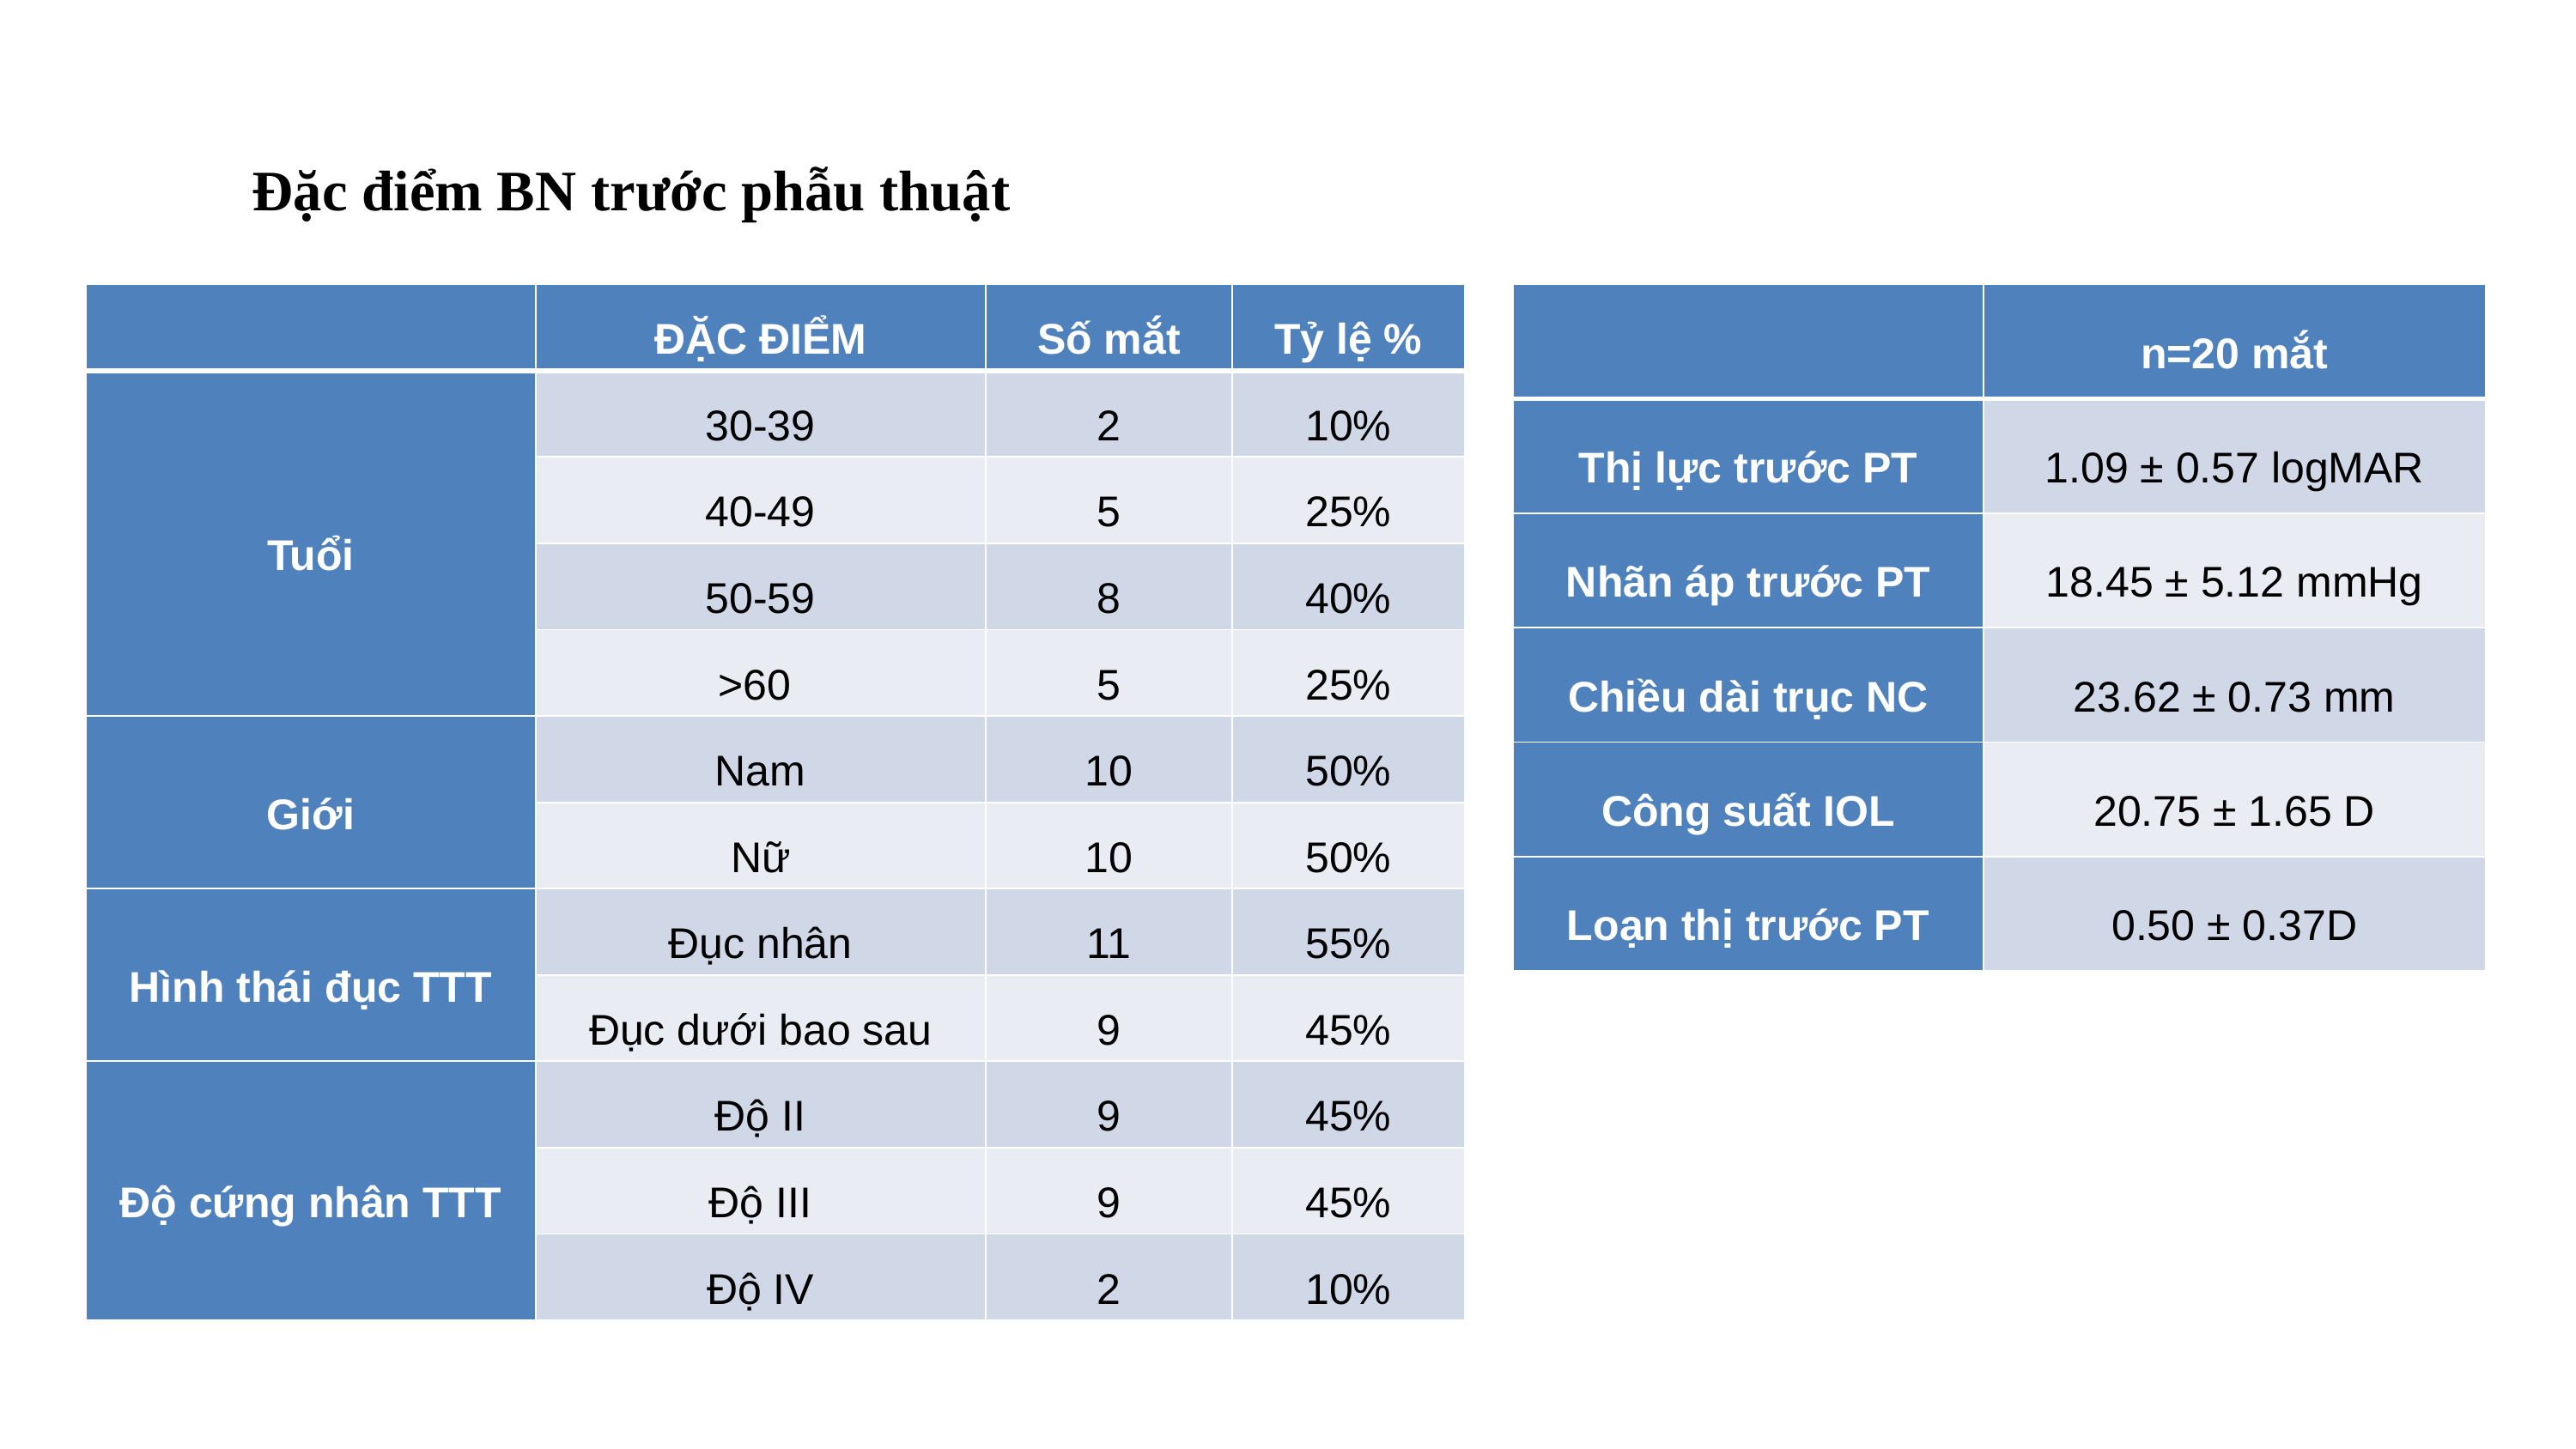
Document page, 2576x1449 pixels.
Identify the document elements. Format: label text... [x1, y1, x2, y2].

table_cell 50% [1233, 717, 1464, 802]
table_cell 25% [1233, 458, 1464, 543]
table_cell Độ IV [537, 1234, 985, 1319]
table_cell 9 [987, 976, 1231, 1060]
table_cell 5 [987, 458, 1231, 543]
table_cell 9 [987, 1062, 1231, 1147]
table_cell Hình thái đục TTT [87, 889, 535, 1060]
table_cell 10% [1233, 1234, 1464, 1319]
table_cell 9 [987, 1149, 1231, 1234]
table_header n=20 mắt [1984, 285, 2485, 397]
table_header ĐẶC ĐIỂM [537, 285, 985, 368]
table_cell Đục dưới bao sau [537, 976, 985, 1060]
table_cell Độ III [537, 1149, 985, 1234]
table_cell 40-49 [537, 458, 985, 543]
table_cell 1.09 ± 0.57 logMAR [1984, 401, 2485, 512]
table_cell Đục nhân [537, 889, 985, 974]
table_cell 0.50 ± 0.37D [1984, 858, 2485, 970]
table_cell Độ cứng nhân TTT [87, 1062, 535, 1319]
table_header [87, 285, 535, 368]
table_cell 55% [1233, 889, 1464, 974]
table_cell 23.62 ± 0.73 mm [1984, 628, 2485, 742]
table_cell 20.75 ± 1.65 D [1984, 743, 2485, 856]
table_cell 45% [1233, 976, 1464, 1060]
table_cell 8 [987, 544, 1231, 629]
table_cell Chiều dài trục NC [1514, 628, 1983, 742]
table_cell 25% [1233, 630, 1464, 715]
table_cell 40% [1233, 544, 1464, 629]
table_cell 10 [987, 717, 1231, 802]
table_header [1514, 285, 1983, 397]
table_cell Loạn thị trước PT [1514, 858, 1983, 970]
table_header Số mắt [987, 285, 1231, 368]
table_cell 50-59 [537, 544, 985, 629]
table_cell 2 [987, 373, 1231, 456]
table_cell 18.45 ± 5.12 mmHg [1984, 514, 2485, 627]
table_cell 11 [987, 889, 1231, 974]
table_cell Độ II [537, 1062, 985, 1147]
table_cell 5 [987, 630, 1231, 715]
table_cell Tuổi [87, 373, 535, 715]
table_cell 10% [1233, 373, 1464, 456]
table_cell Giới [87, 717, 535, 888]
table_cell Nữ [537, 803, 985, 888]
table_cell 2 [987, 1234, 1231, 1319]
table_cell Nhãn áp trước PT [1514, 514, 1983, 627]
table_cell 45% [1233, 1062, 1464, 1147]
table_header Tỷ lệ % [1233, 285, 1464, 368]
table_cell 30-39 [537, 373, 985, 456]
table_cell Thị lực trước PT [1514, 401, 1983, 512]
text_box Đặc điểm BN trước phẫu thuật [239, 112, 1024, 228]
table_cell Nam [537, 717, 985, 802]
table_cell >60 [537, 630, 985, 715]
table_cell 45% [1233, 1149, 1464, 1234]
table_cell Công suất IOL [1514, 743, 1983, 856]
table_cell 10 [987, 803, 1231, 888]
table_cell 50% [1233, 803, 1464, 888]
